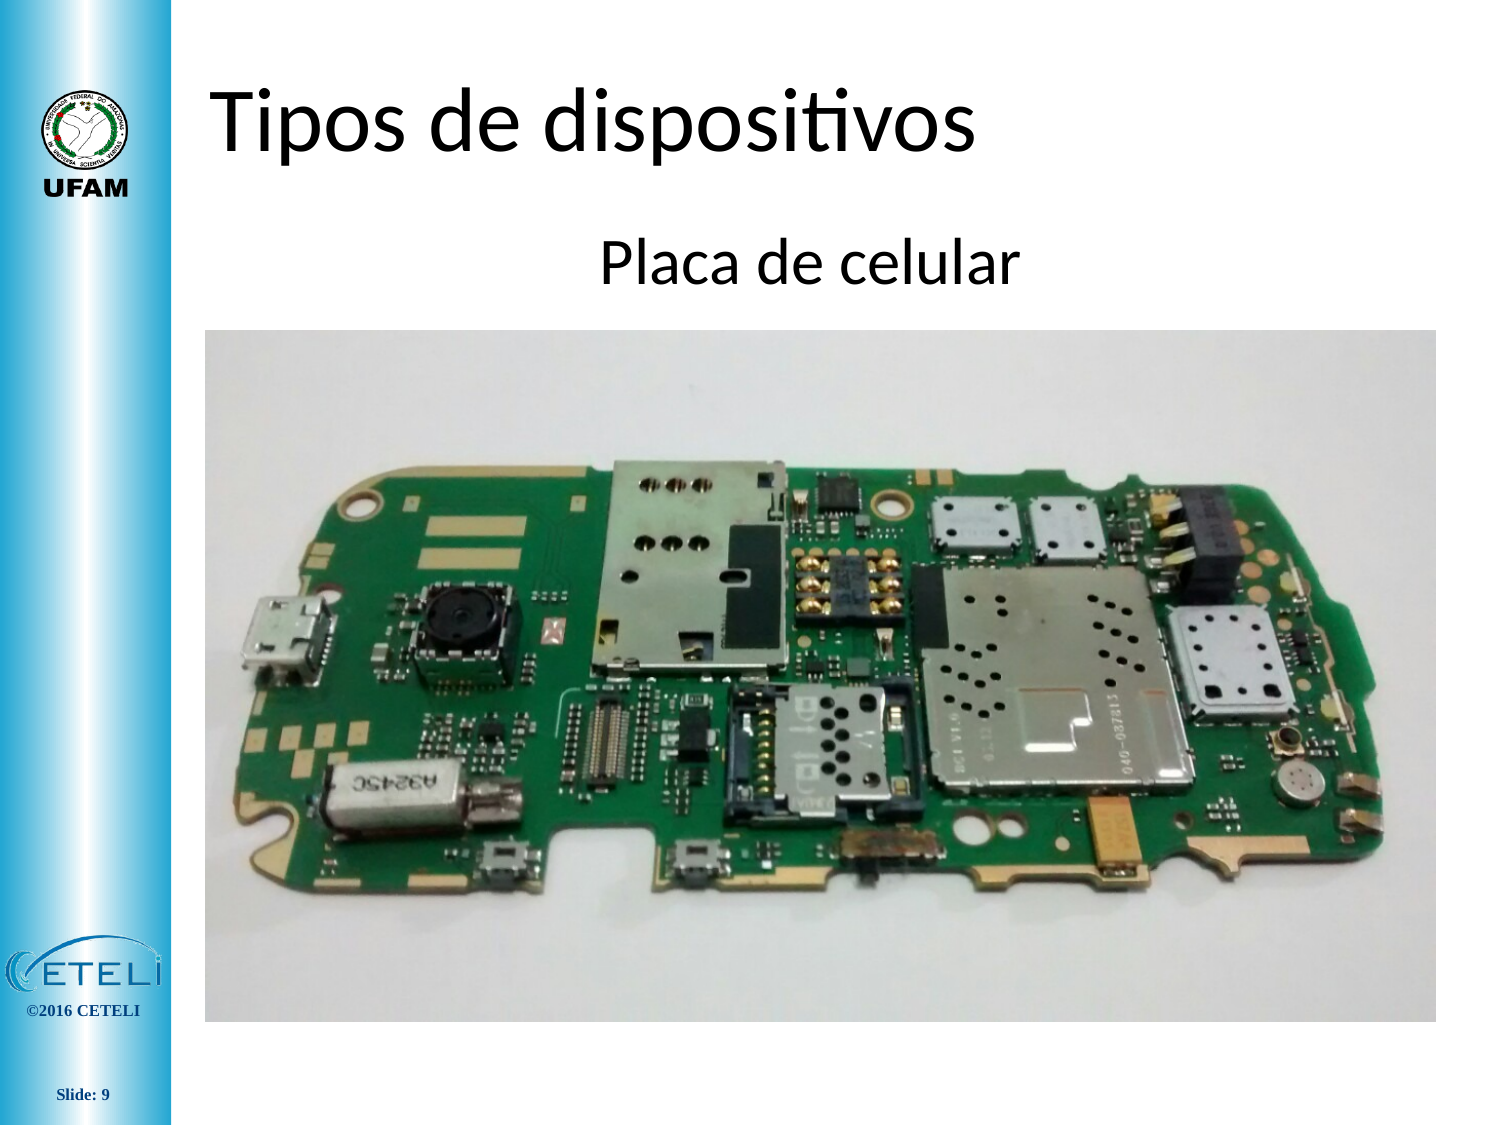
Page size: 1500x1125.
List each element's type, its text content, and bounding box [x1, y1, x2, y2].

picture [41, 90, 128, 197]
list Placa de celular [251, 203, 1337, 328]
picture [3, 934, 163, 996]
picture [204, 330, 1436, 1022]
title Tipos de dispositivos [194, 45, 1425, 203]
